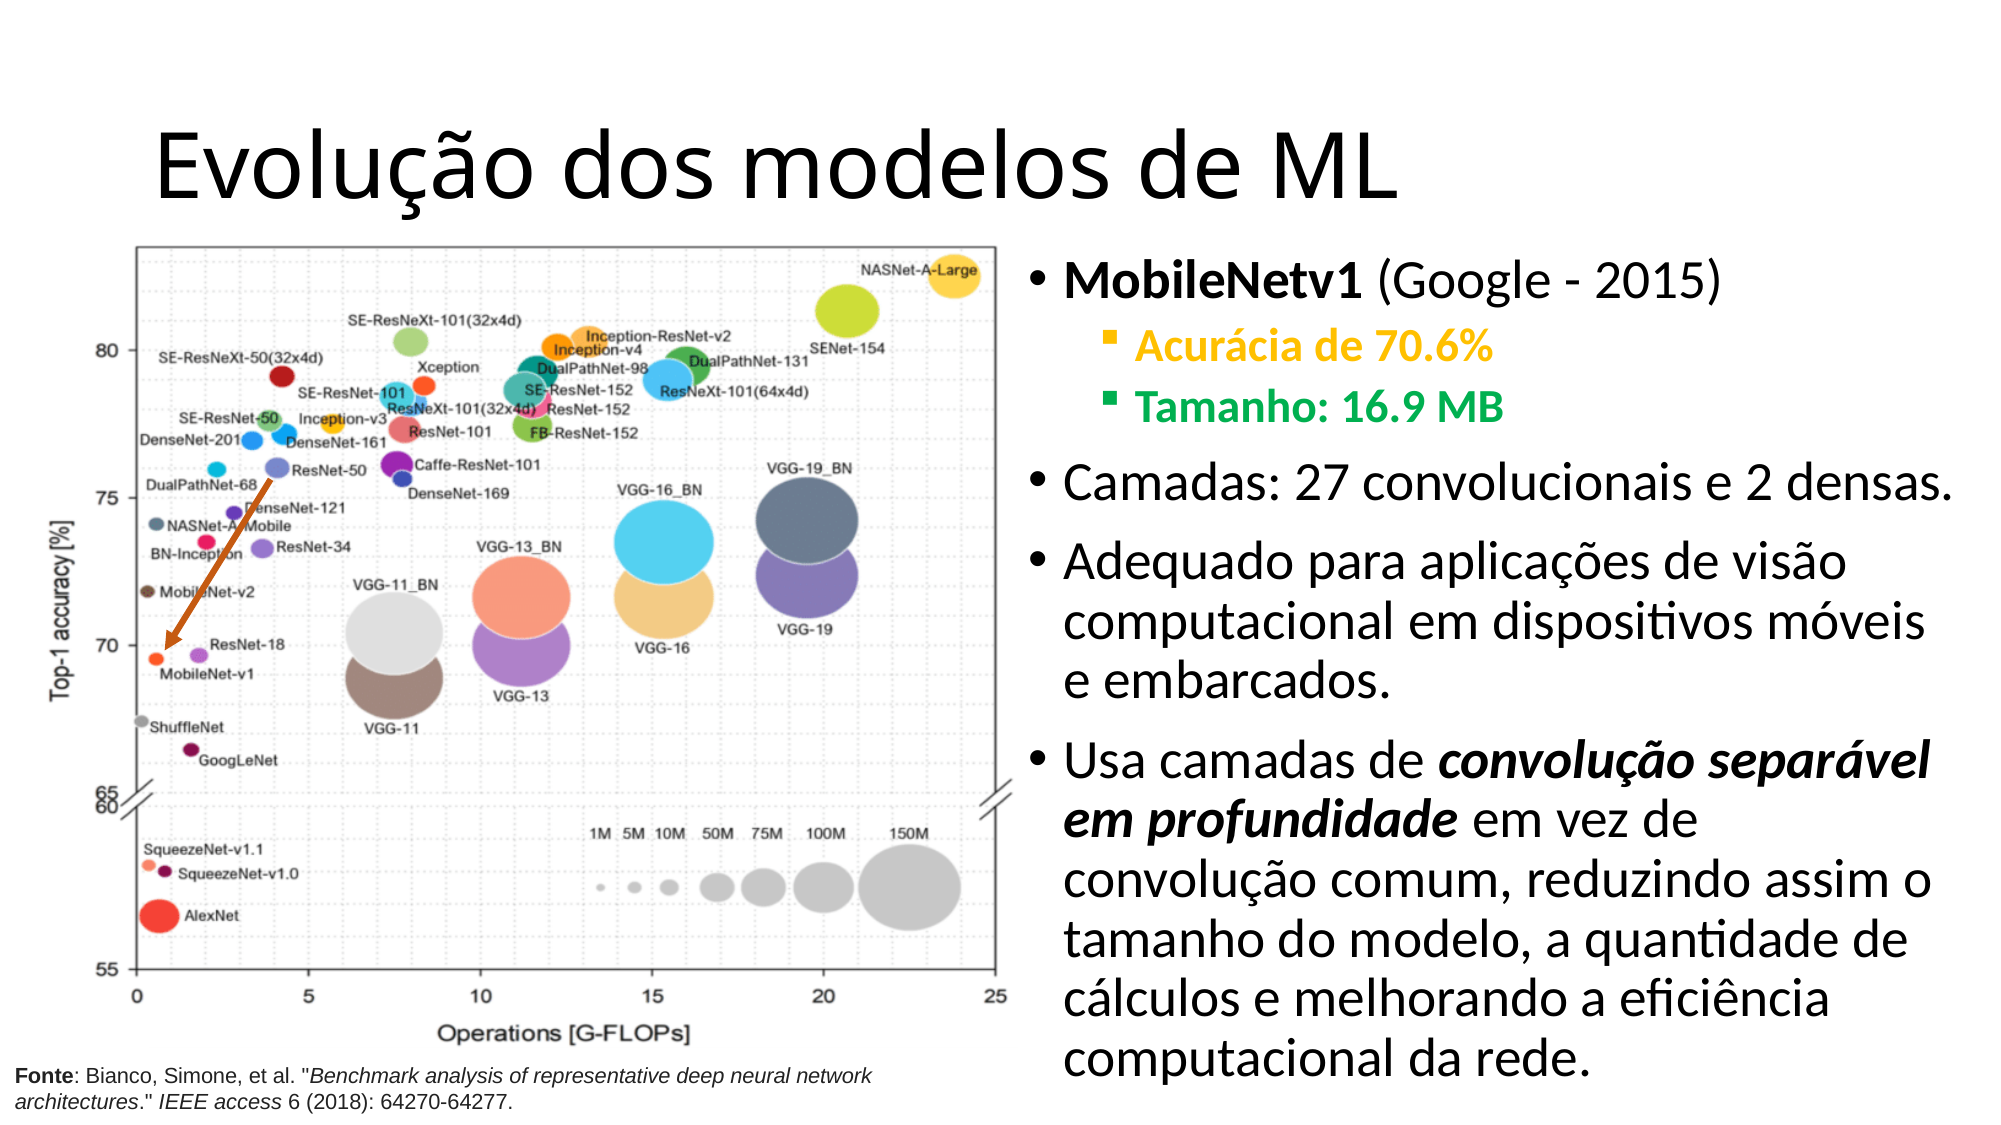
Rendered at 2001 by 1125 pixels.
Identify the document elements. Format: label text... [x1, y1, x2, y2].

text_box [164, 479, 271, 651]
text_box Fonte: Bianco, Simone, et al. "Benchmark analysis of representative deep neural network architectures." IEEE access 6 (2018): 64270-64277. [0, 1054, 957, 1122]
picture [45, 243, 1018, 1048]
list MobileNetv1 (Google - 2015) Acurácia de 70.6% Tamanho: 16.9 MB Camadas: 27 convolucionais e 2 densas. Adequado para aplicações de visão computacional em dispositivos móveis e embarcados. Usa camadas de convolução separável em profundidade em vez de convolução comum, reduzindo assim o tamanho do modelo, a quantidade de cálculos e melhorando a eficiência computacional da rede. [1013, 243, 1978, 1125]
title Evolução dos modelos de ML [137, 59, 1863, 243]
